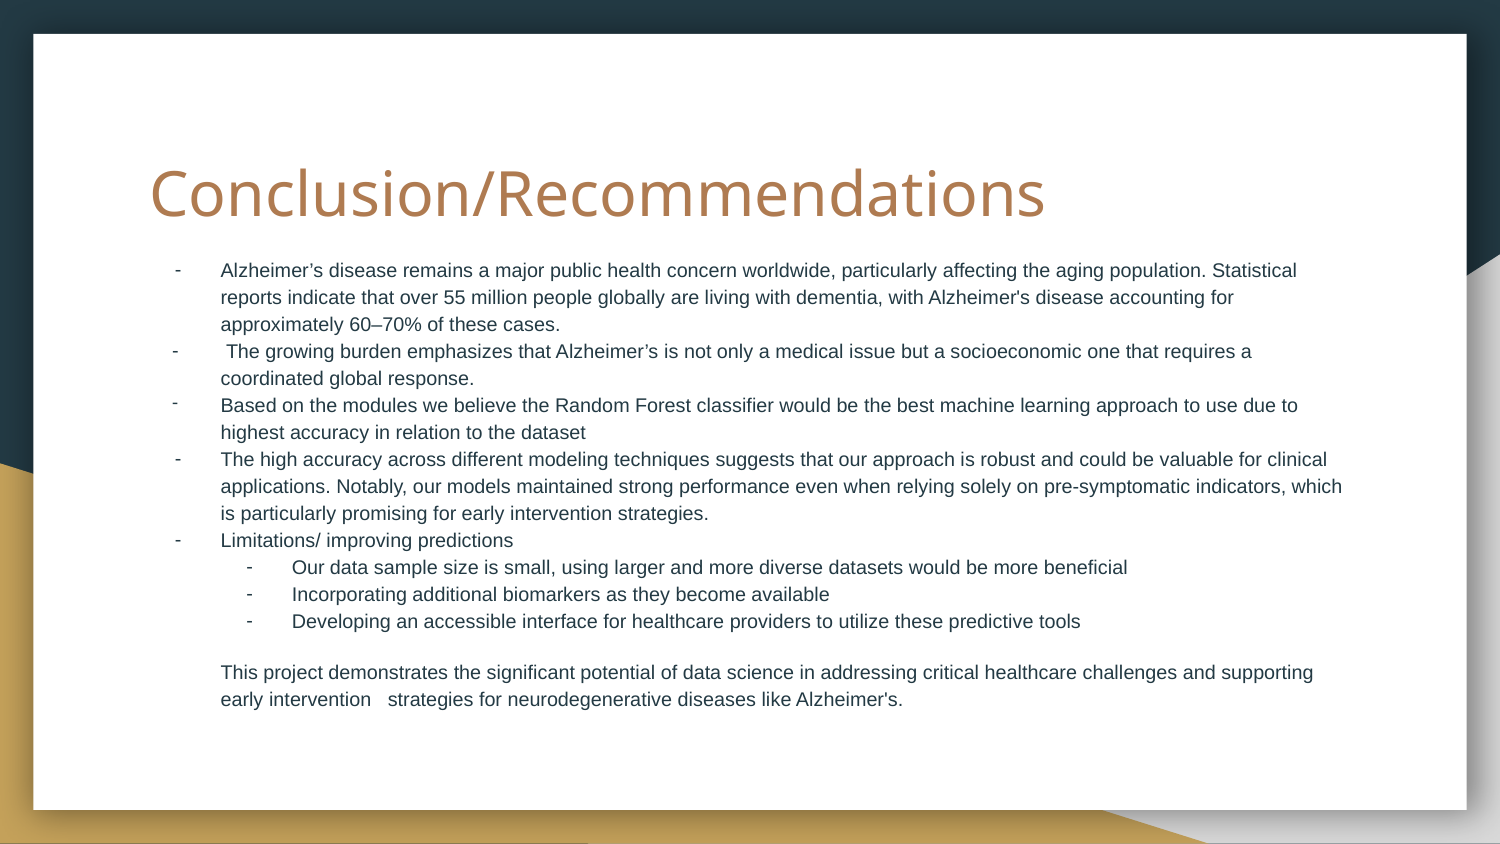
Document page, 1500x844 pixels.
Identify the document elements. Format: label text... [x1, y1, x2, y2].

title Conclusion/Recommendations [134, 138, 1366, 238]
list Alzheimer’s disease remains a major public health concern worldwide, particularly affecting the aging population. Statistical reports indicate that over 55 million people globally are living with dementia, with Alzheimer's disease accounting for approximately 60–70% of these cases. The growing burden emphasizes that Alzheimer’s is not only a medical issue but a socioeconomic one that requires a coordinated global response. Based on the modules we believe the Random Forest classifier would be the best machine learning approach to use due to highest accuracy in relation to the dataset The high accuracy across different modeling techniques suggests that our approach is robust and could be valuable for clinical applications. Notably, our models maintained strong performance even when relying solely on pre-symptomatic indicators, which is particularly promising for early intervention strategies. Limitations/ improving predictions Our data sample size is small, using larger and more diverse datasets would be more beneficial Incorporating additional biomarkers as they become available Developing an accessible interface for healthcare providers to utilize these predictive tools This project demonstrates the significant potential of data science in addressing critical healthcare challenges and supporting early intervention strategies for neurodegenerative diseases like Alzheimer's. [134, 238, 1366, 729]
